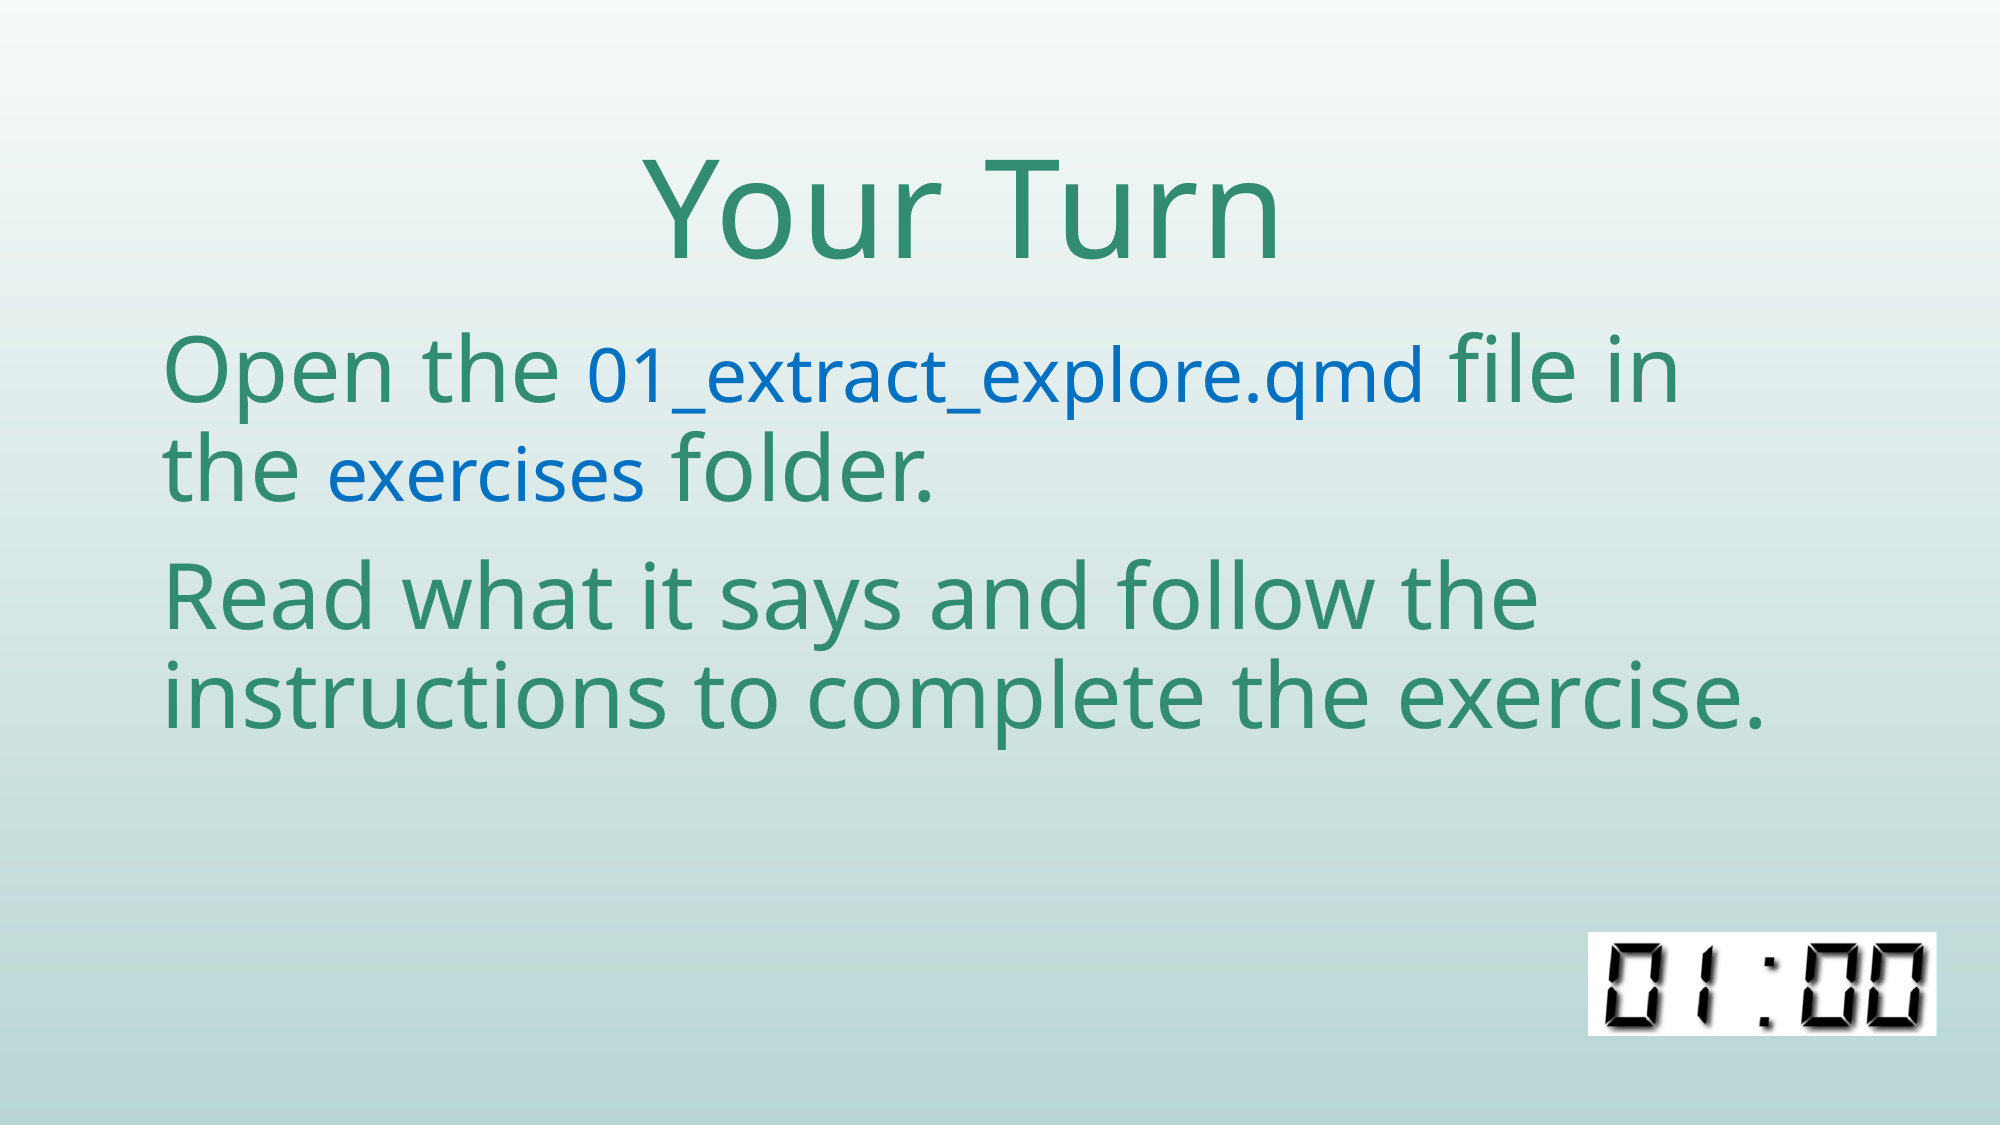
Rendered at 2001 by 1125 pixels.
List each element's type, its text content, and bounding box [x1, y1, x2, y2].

list Open the 01_extract_explore.qmd file in the exercises folder. Read what it says and follow the instructions to complete the exercise. [153, 315, 1783, 1125]
picture [1783, 932, 1937, 1036]
title Your Turn [168, 96, 1763, 315]
